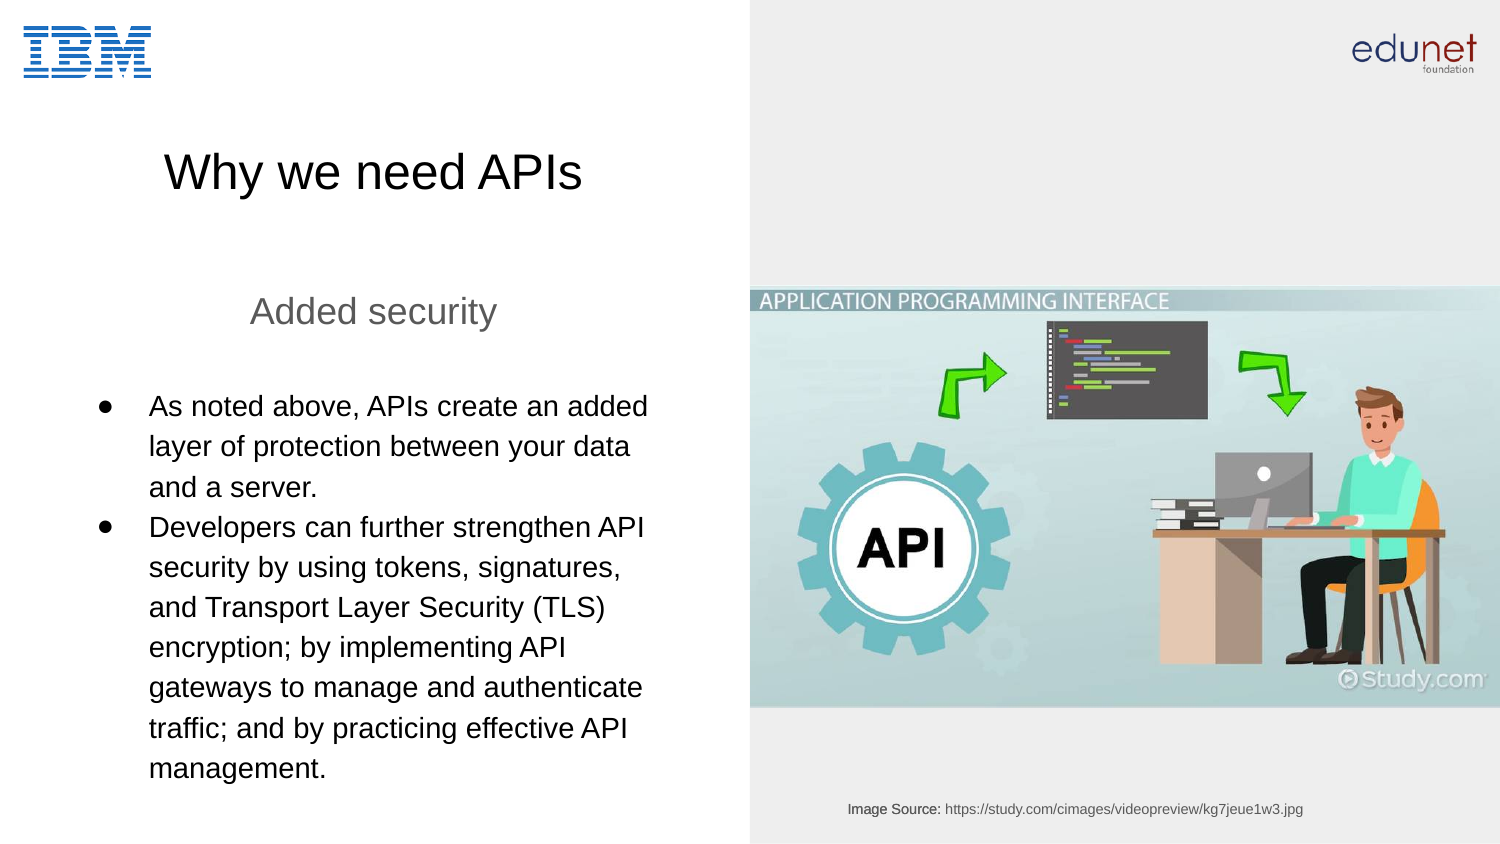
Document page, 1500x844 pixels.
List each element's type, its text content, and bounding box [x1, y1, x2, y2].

list As noted above, APIs create an added layer of protection between your data and a server. Developers can further strengthen API security by using tokens, signatures, and Transport Layer Security (TLS) encryption; by implementing API gateways to manage and authenticate traffic; and by practicing effective API management. [58, 421, 689, 710]
picture [1350, 26, 1480, 78]
title Why we need APIs [41, 117, 706, 223]
picture [749, 285, 1500, 709]
text_box Image Source: https://study.com/cimages/videopreview/kg7jeue1w3.jpg [832, 782, 1390, 812]
subtitle Added security [41, 257, 706, 363]
picture [23, 26, 151, 78]
